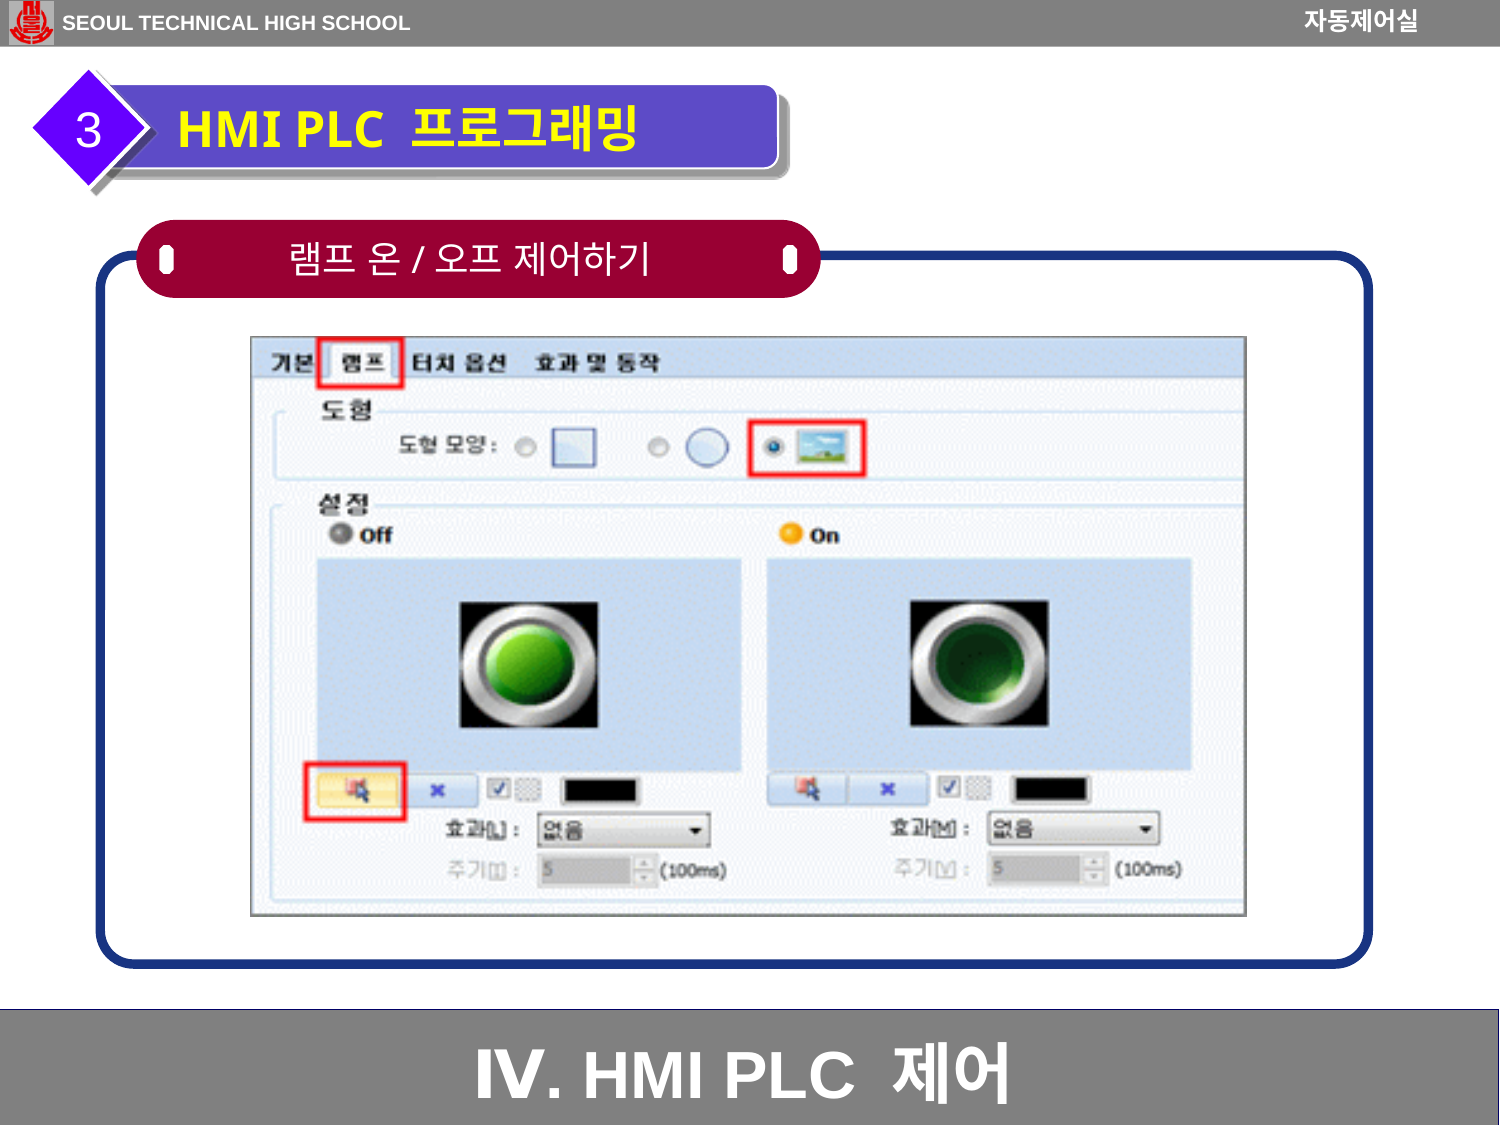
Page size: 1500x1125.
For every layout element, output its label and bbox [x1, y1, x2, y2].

text_box [100, 255, 1369, 965]
text_box [29, 66, 779, 190]
picture [9, 1, 54, 45]
picture [250, 335, 1247, 918]
text_box [135, 219, 822, 299]
